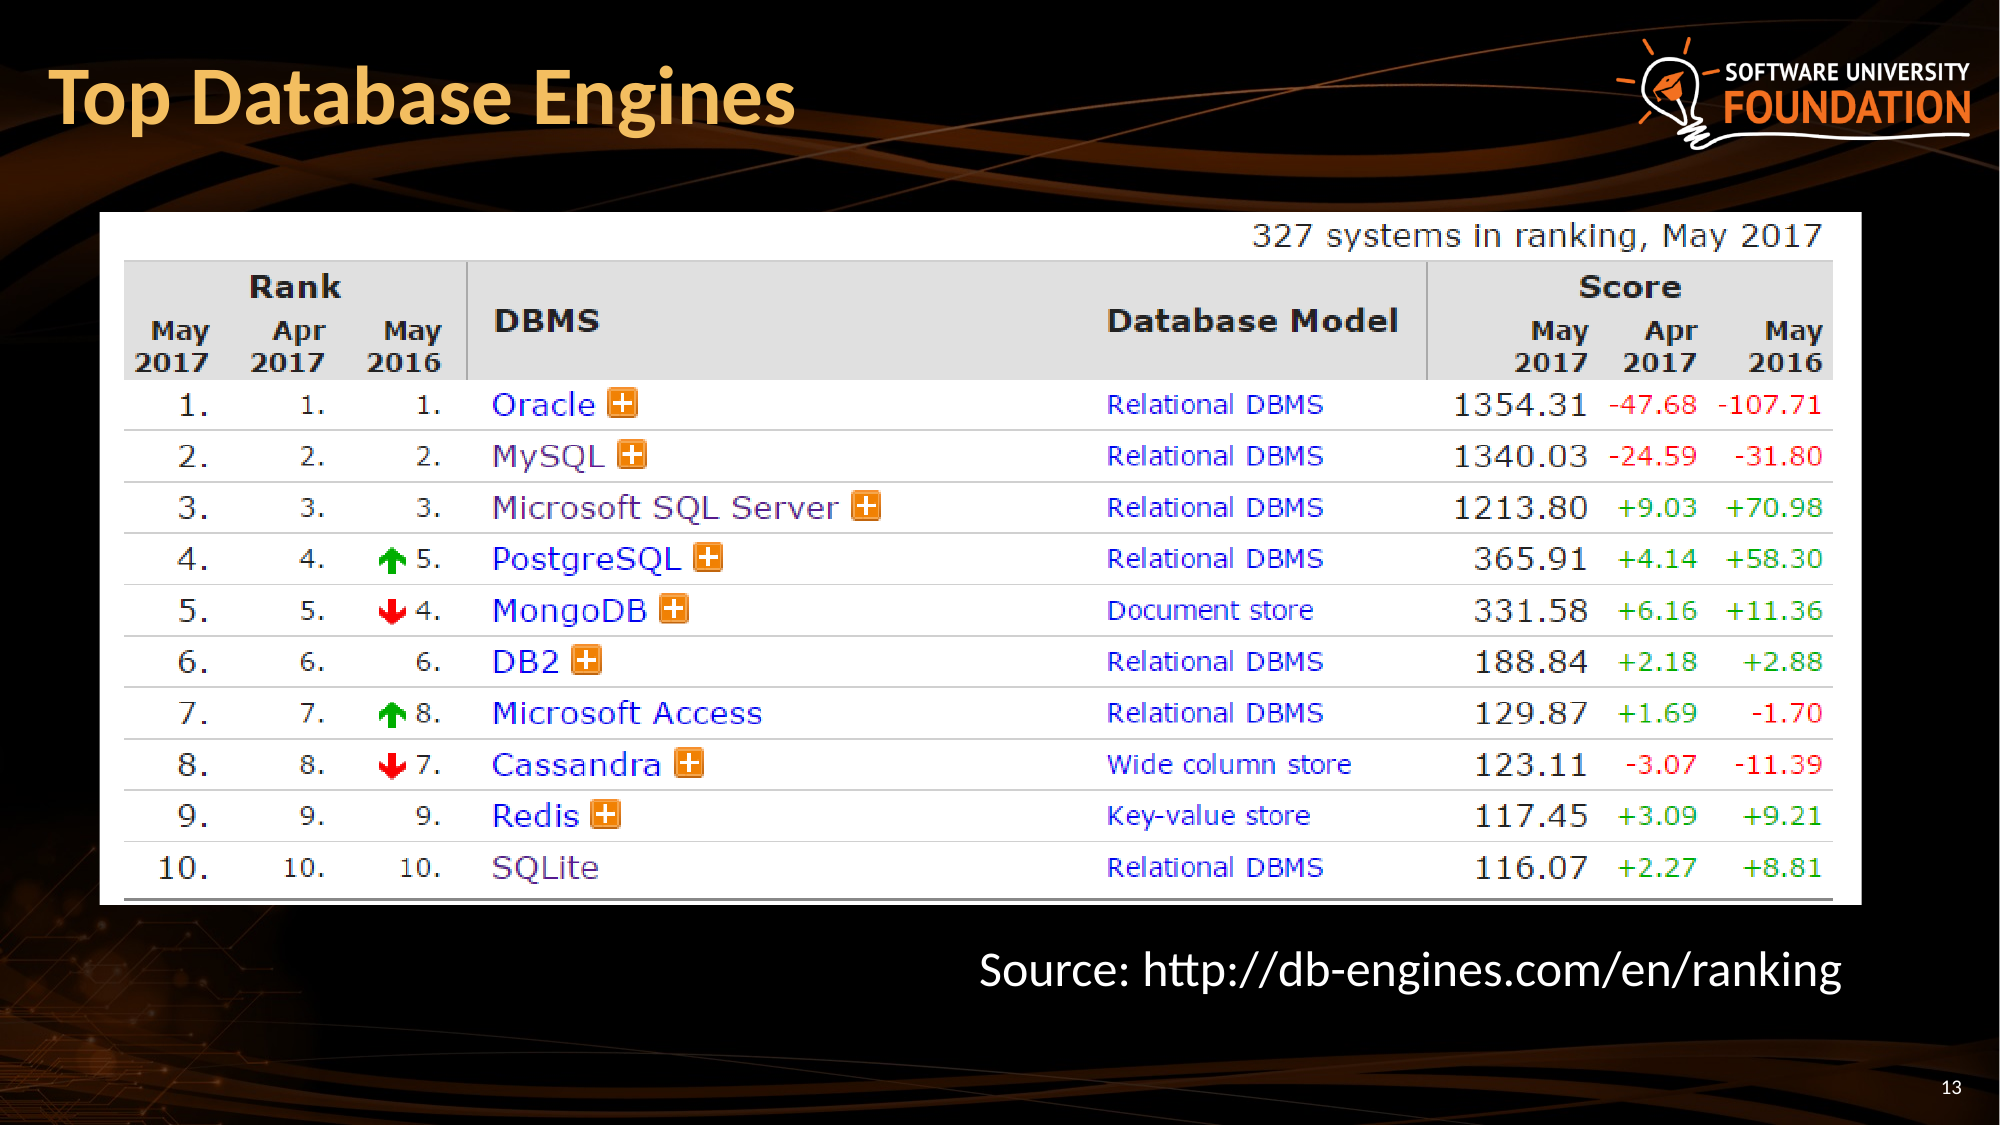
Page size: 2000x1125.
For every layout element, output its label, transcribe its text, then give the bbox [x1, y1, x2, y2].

title Top Database Engines [30, 6, 1602, 189]
text_box Source: http://db-engines.com/en/ranking [964, 928, 1857, 1004]
slide_number 13 [1897, 1070, 1968, 1103]
picture [0, 0, 2000, 1125]
